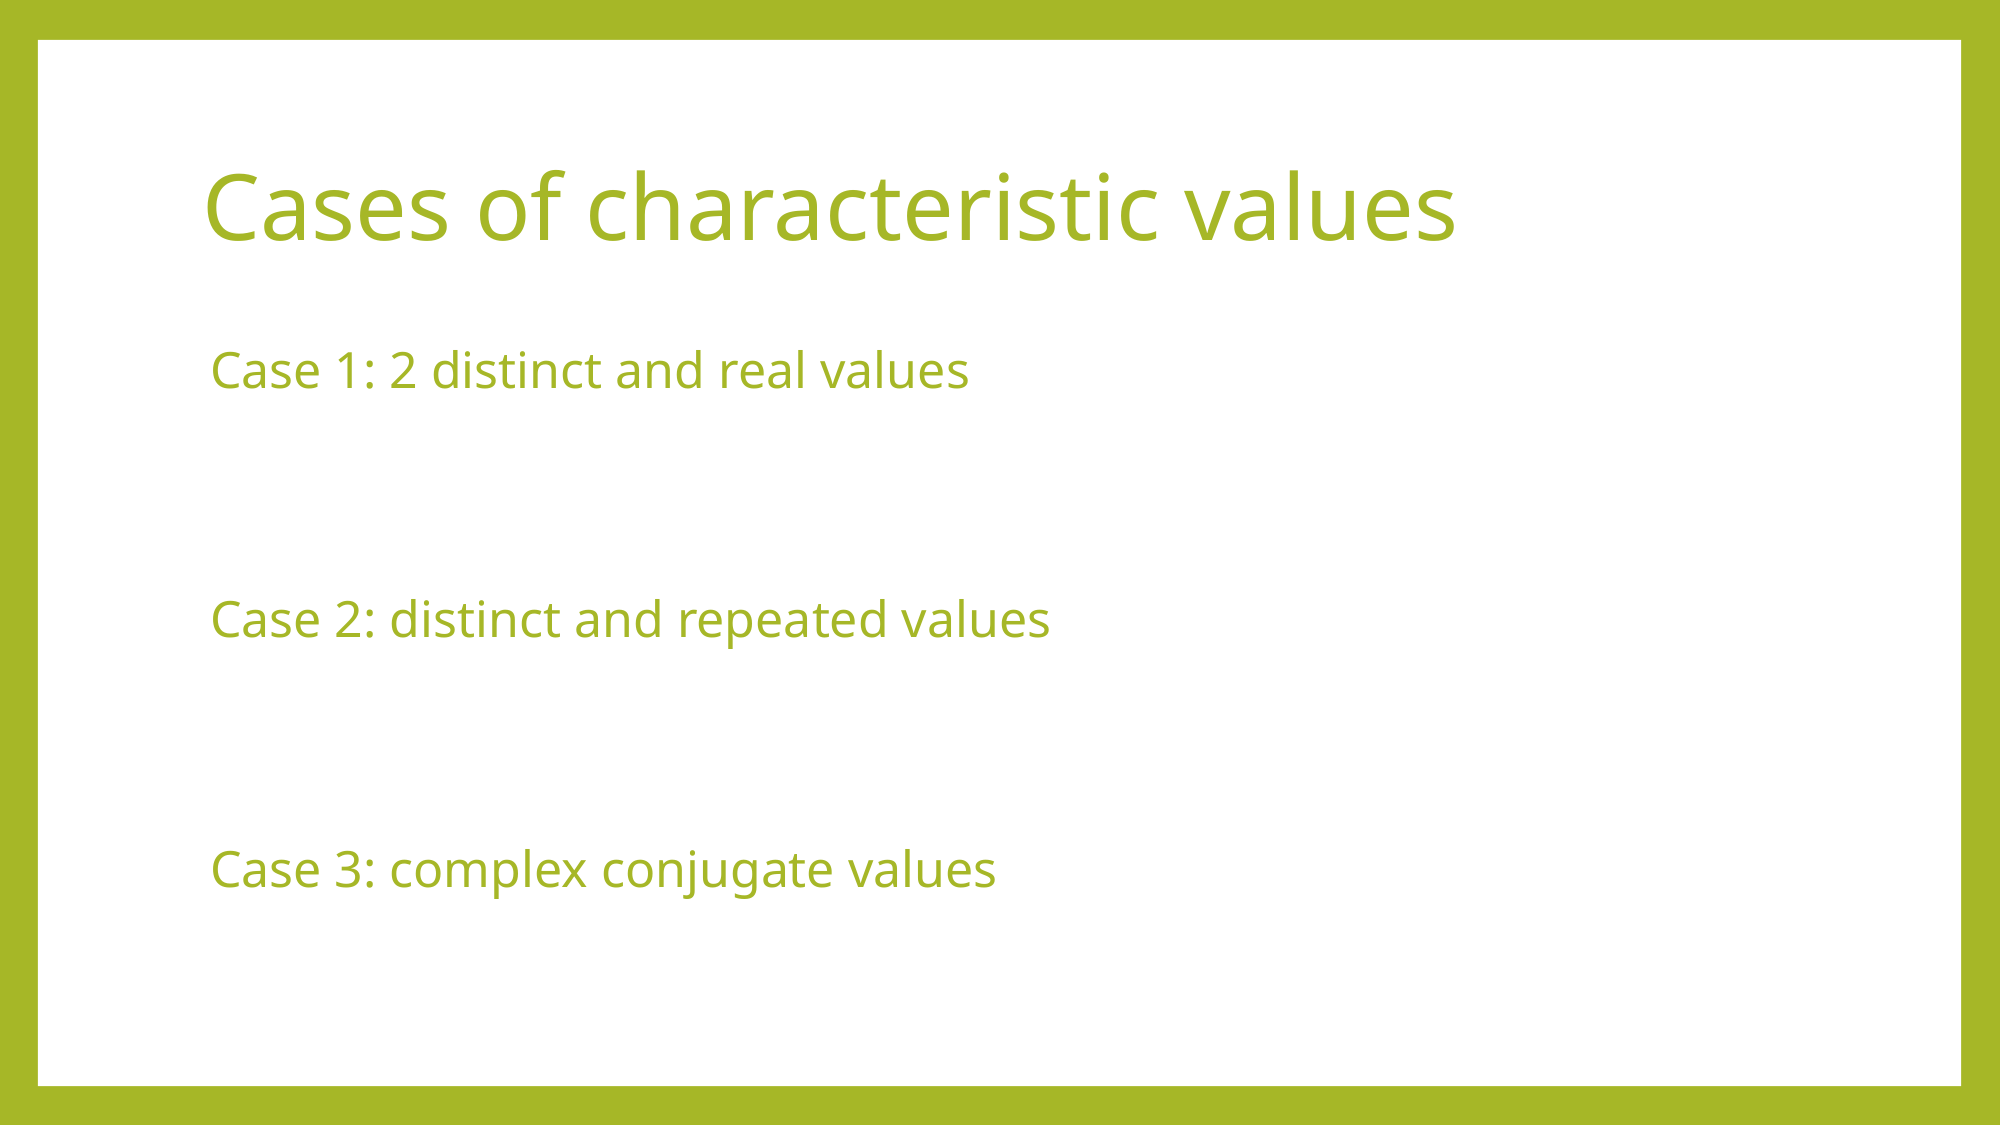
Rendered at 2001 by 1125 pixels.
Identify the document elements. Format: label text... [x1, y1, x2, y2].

list Case 1: 2 distinct and real values Case 2: distinct and repeated values Case 3: complex conjugate values [187, 337, 1808, 1000]
title Cases of characteristic values [187, 99, 1808, 323]
